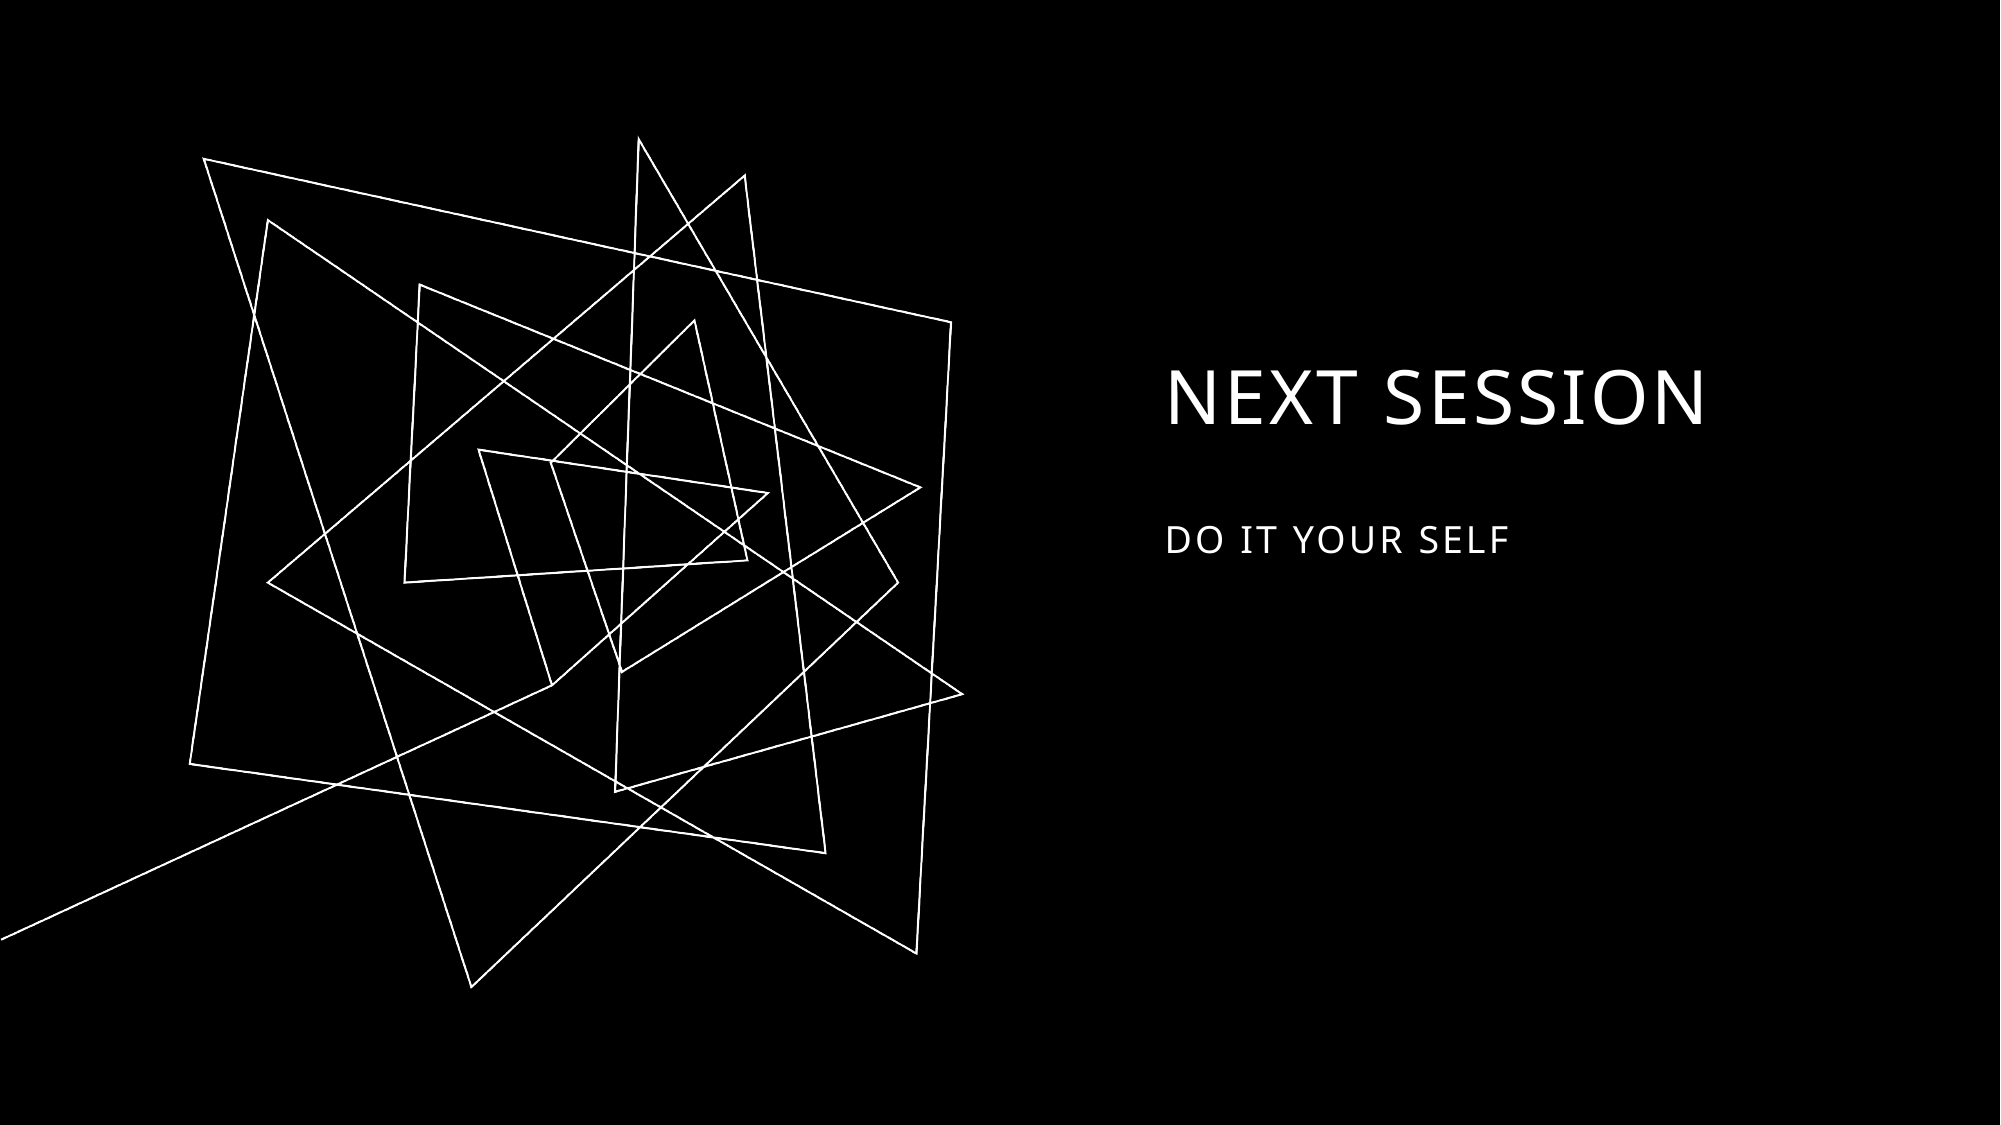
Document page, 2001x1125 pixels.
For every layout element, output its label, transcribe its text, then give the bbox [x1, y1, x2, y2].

picture [0, 135, 965, 989]
title NEXT SESSION DO IT YOUR SELF [1149, 173, 1836, 741]
